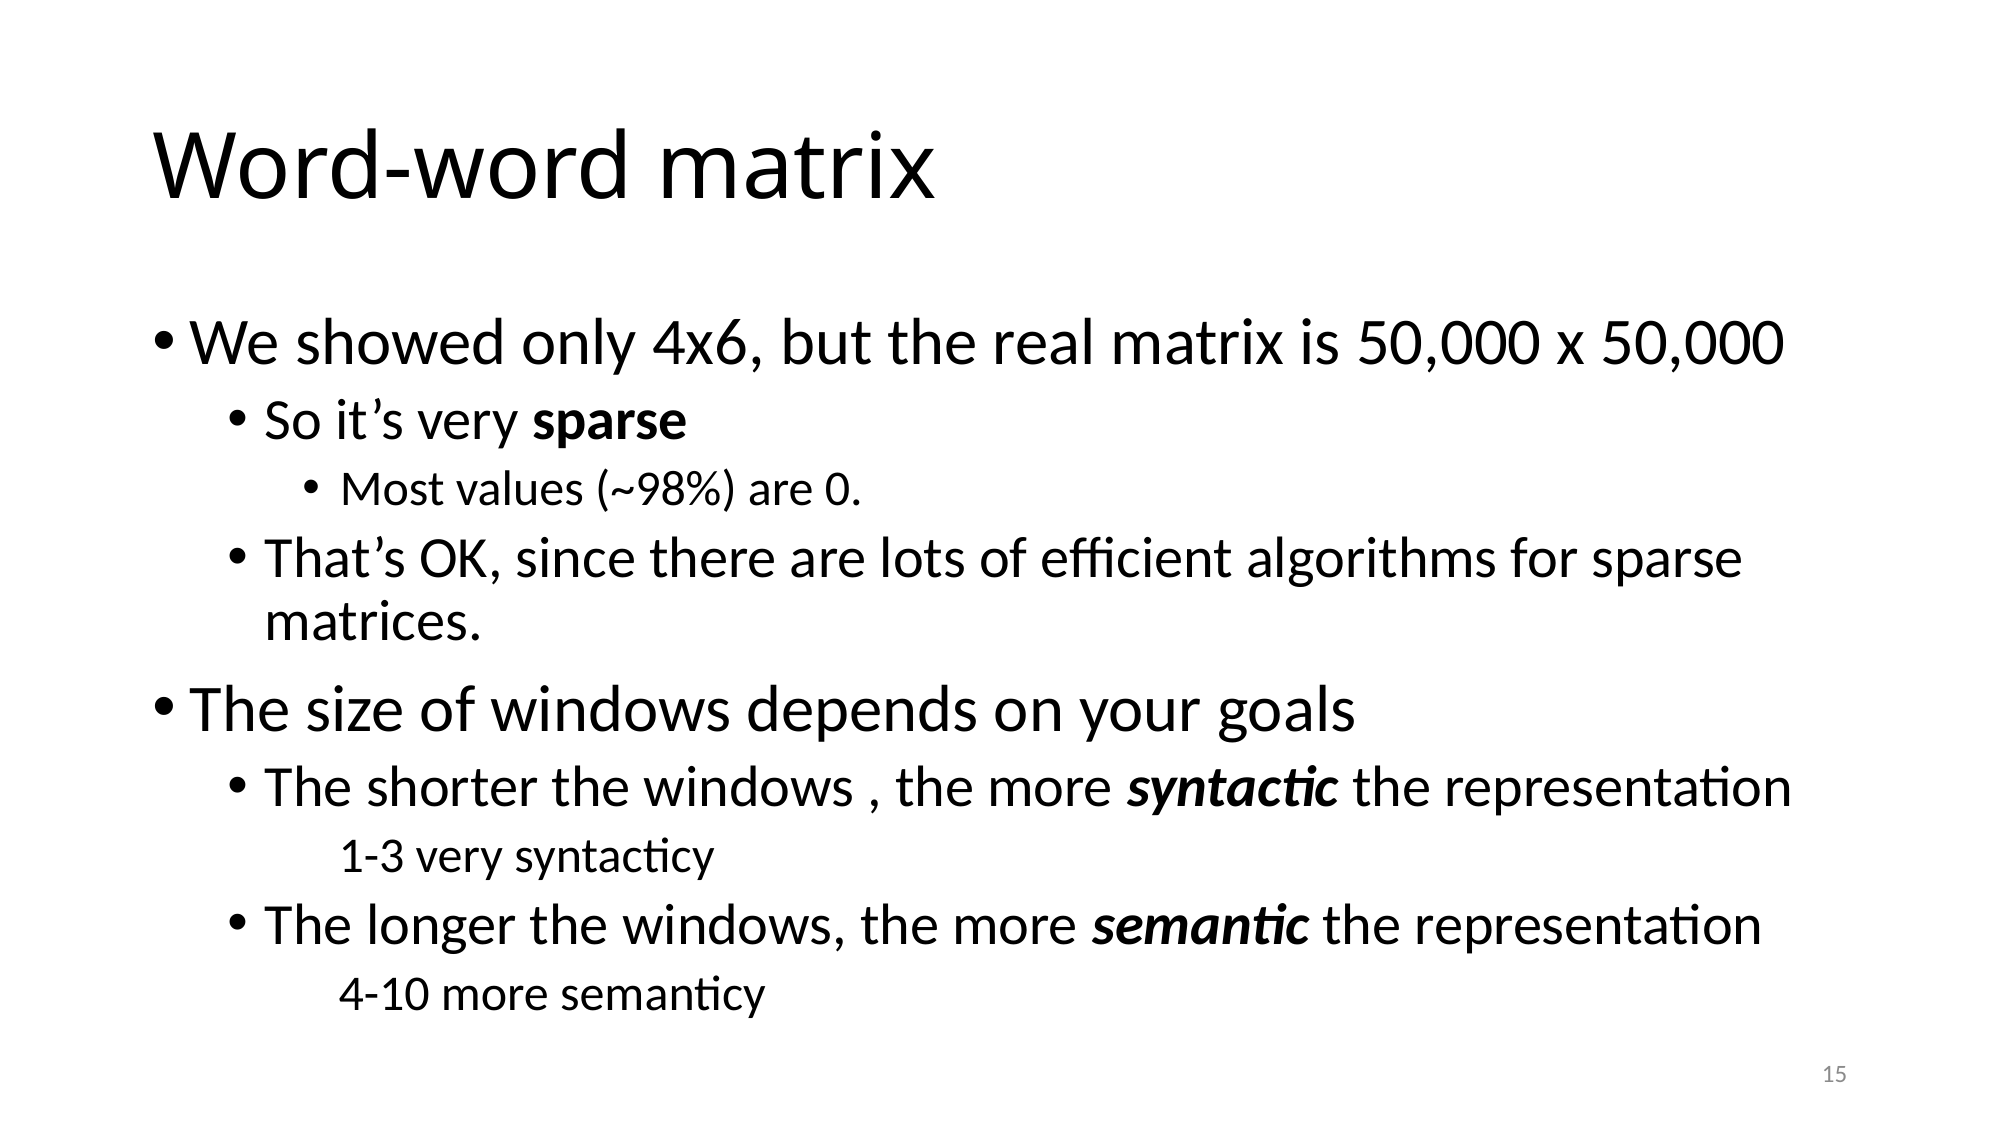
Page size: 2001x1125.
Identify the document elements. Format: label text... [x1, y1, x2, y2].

slide_number 15 [1412, 1042, 1863, 1103]
title Word-word matrix [137, 59, 1863, 278]
